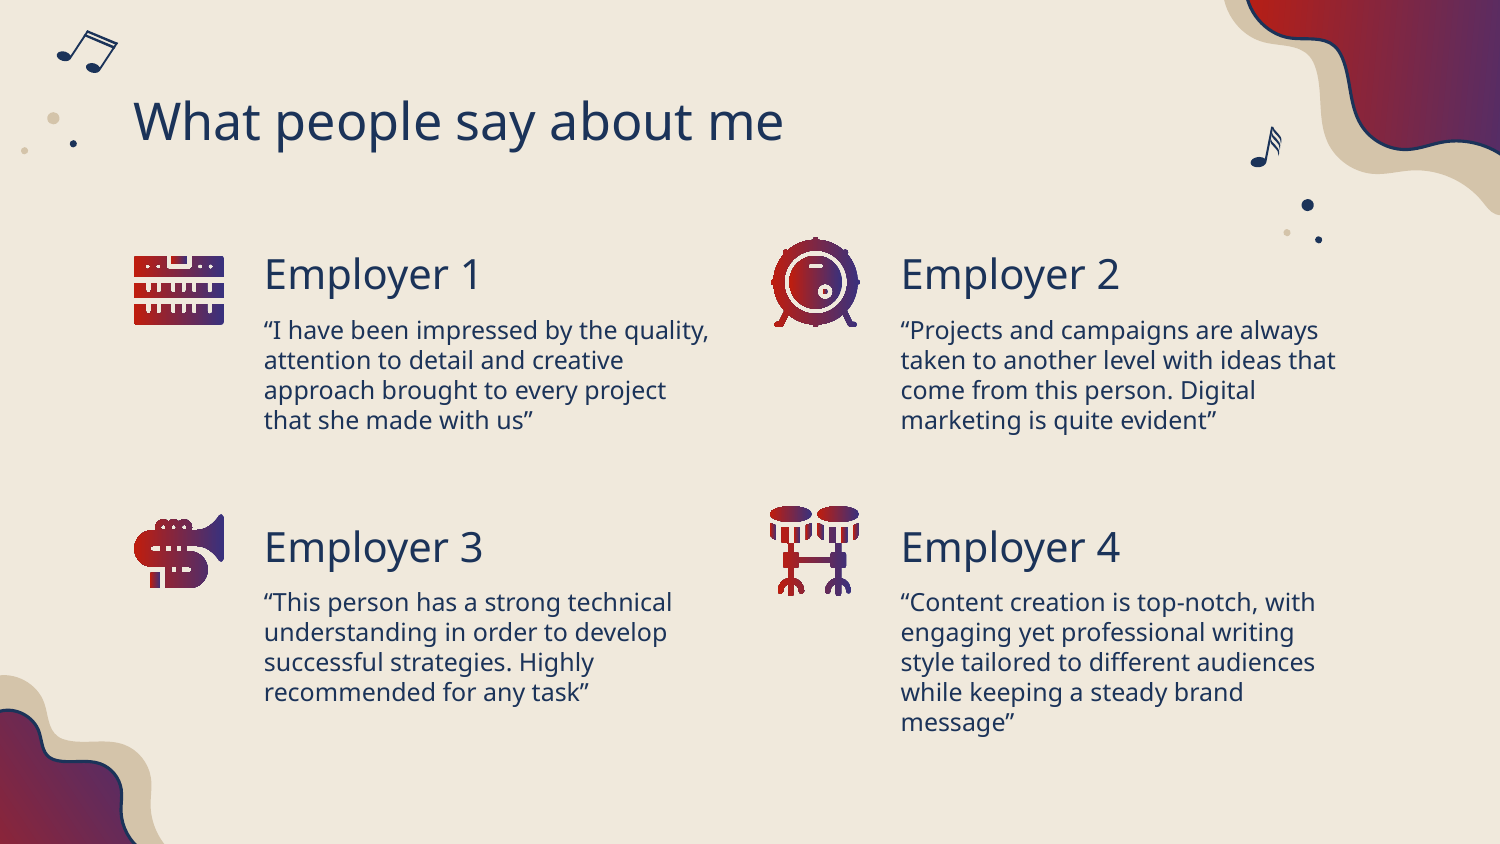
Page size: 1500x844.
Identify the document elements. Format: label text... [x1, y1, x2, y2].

subtitle “Projects and campaigns are always taken to another level with ideas that come from this person. Digital marketing is quite evident” [885, 314, 1366, 450]
title What people say about me [118, 72, 1382, 167]
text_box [55, 29, 119, 74]
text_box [769, 505, 860, 597]
subtitle Employer 1 [248, 251, 729, 314]
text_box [1282, 198, 1324, 244]
subtitle “Content creation is top-notch, with engaging yet professional writing style tailored to different audiences while keeping a steady brand message” [885, 586, 1366, 722]
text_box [20, 111, 78, 155]
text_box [134, 514, 225, 589]
subtitle “This person has a strong technical understanding in order to develop successful strategies. Highly recommended for any task” [248, 571, 729, 722]
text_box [134, 255, 225, 325]
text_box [1250, 126, 1284, 168]
subtitle Employer 4 [885, 523, 1366, 586]
subtitle Employer 3 [248, 523, 729, 571]
subtitle Employer 2 [885, 251, 1366, 314]
subtitle “I have been impressed by the quality, attention to detail and creative approach brought to every project that she made with us” [248, 314, 729, 450]
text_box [770, 236, 861, 328]
